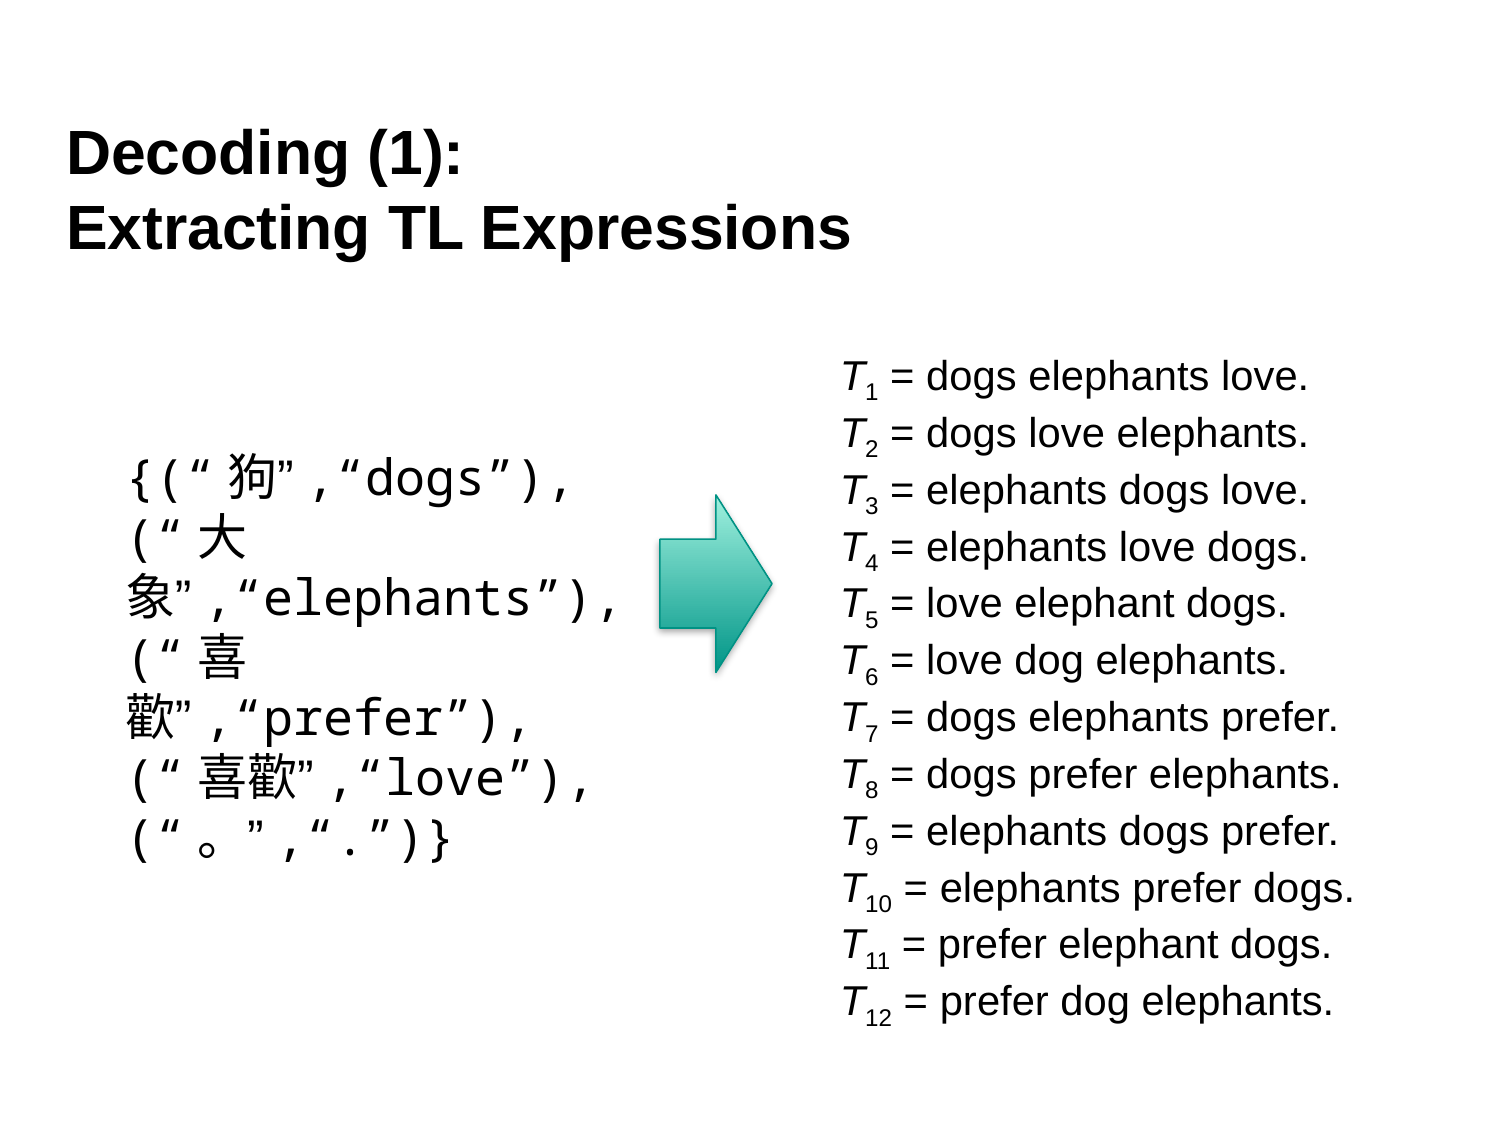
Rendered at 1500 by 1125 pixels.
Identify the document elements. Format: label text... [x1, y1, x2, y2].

title Decoding (1): Extracting TL Expressions [51, 97, 1449, 234]
text_box T1 = dogs elephants love. T2 = dogs love elephants. T3 = elephants dogs love. T4 = elephants love dogs. T5 = love elephant dogs. T6 = love dog elephants. T7 = dogs elephants prefer. T8 = dogs prefer elephants. T9 = elephants dogs prefer. T10 = elephants prefer dogs. T11 = prefer elephant dogs. T12 = prefer dog elephants. [824, 341, 1377, 1039]
text_box [659, 494, 773, 674]
text_box {(“狗”,“dogs”), (“大象”,“elephants”), (“喜歡”,“prefer”), (“喜歡”,“love”), (“。”,“.”)} [110, 438, 660, 873]
